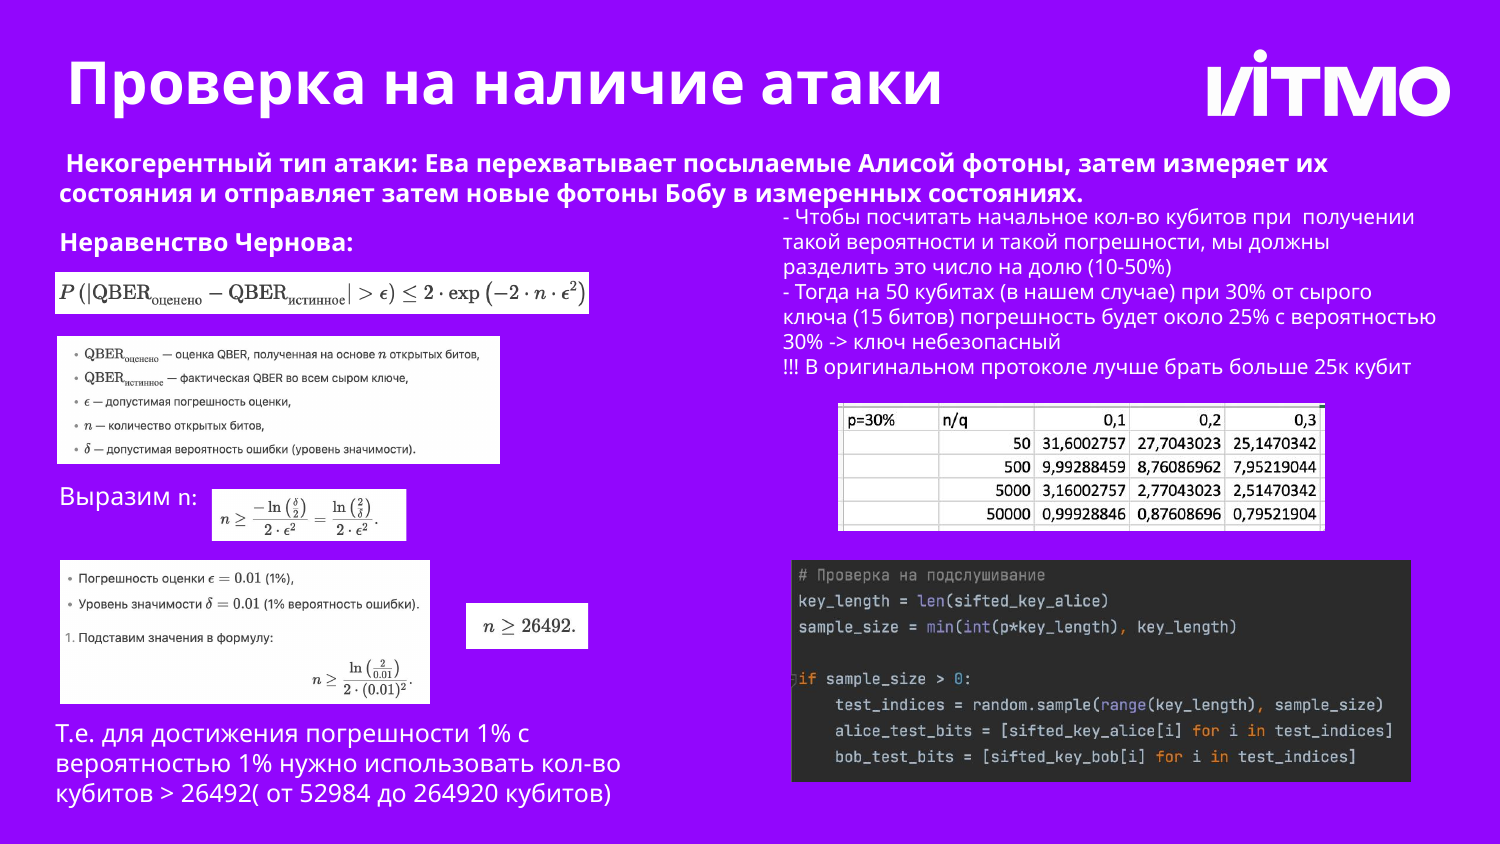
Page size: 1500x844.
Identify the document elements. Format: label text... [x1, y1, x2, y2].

text_box Выразим n: [44, 473, 271, 518]
title Проверка на наличие атаки [51, 37, 1171, 125]
text_box Неравенство Чернова: [44, 218, 459, 264]
picture [0, 0, 1500, 844]
text_box Т.е. для достижения погрешности 1% с вероятностью 1% нужно использовать кол-во кубитов > 26492( от 52984 до 264920 кубитов) [40, 710, 642, 815]
text_box - Чтобы посчитать начальное кол-во кубитов при получении такой вероятности и такой погрешности, мы должны разделить это число на долю (10-50%) - Тогда на 50 кубитах (в нашем случае) при 30% от сырого ключа (15 битов) погрешность будет около 25% с вероятностью 30% -> ключ небезопасный !!! В оригинальном протоколе лучше брать больше 25к кубит [768, 196, 1456, 436]
text_box Некогерентный тип атаки: Ева перехватывает посылаемые Алисой фотоны, затем измеряет их состояния и отправляет затем новые фотоны Бобу в измеренных состояниях. [44, 140, 1473, 215]
